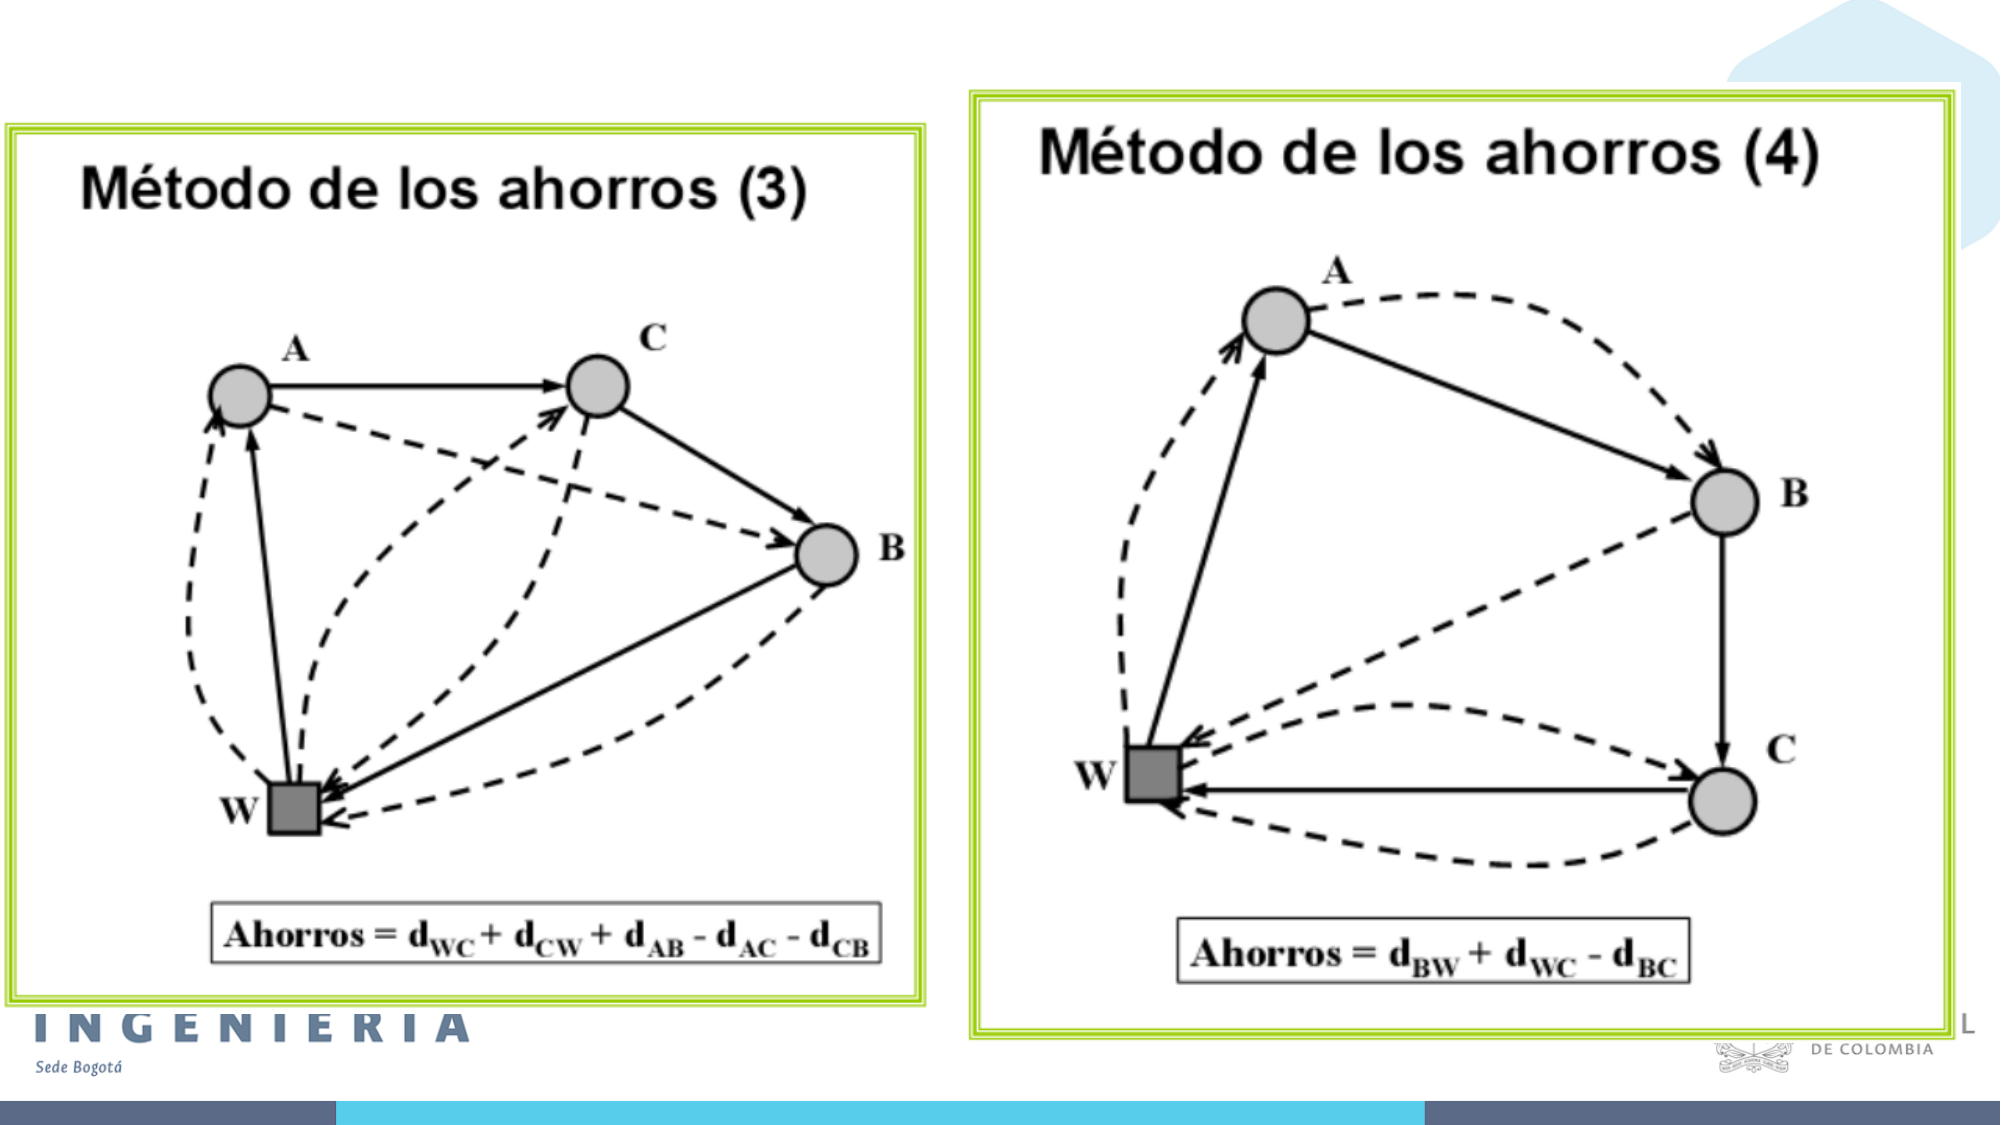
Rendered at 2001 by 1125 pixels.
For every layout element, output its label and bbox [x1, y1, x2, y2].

picture [0, 111, 934, 1014]
picture [963, 82, 1961, 1043]
